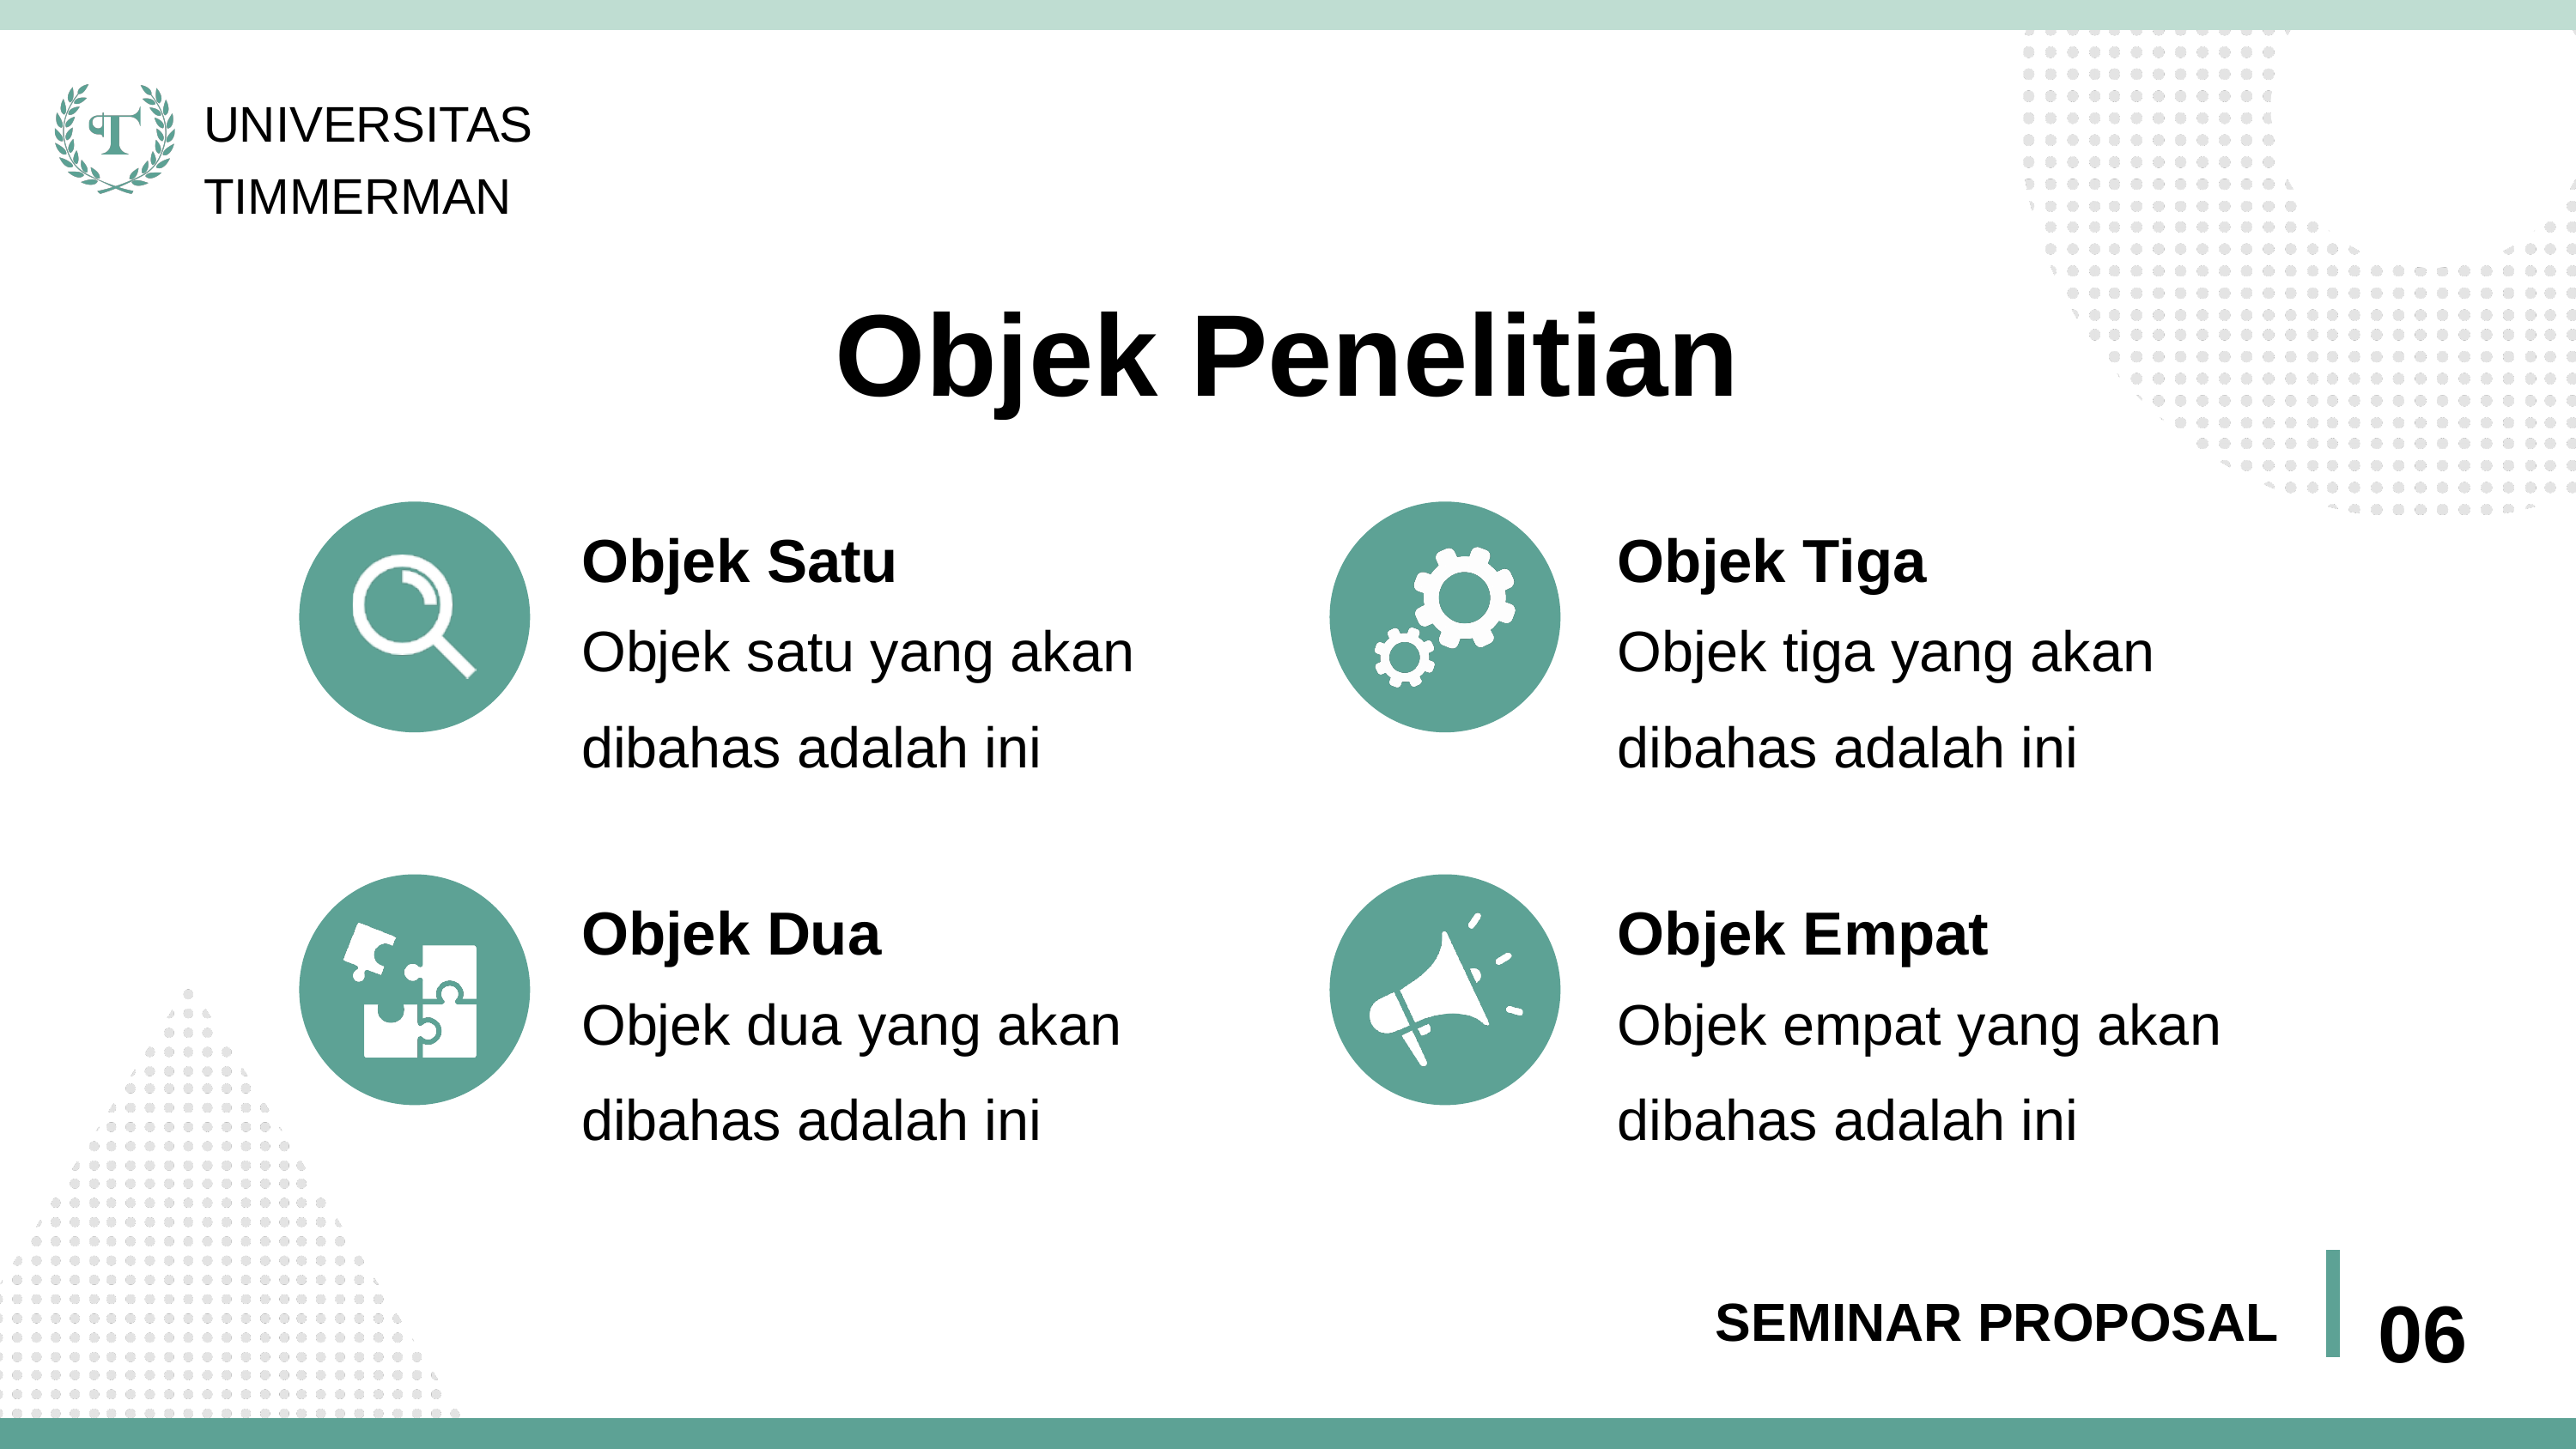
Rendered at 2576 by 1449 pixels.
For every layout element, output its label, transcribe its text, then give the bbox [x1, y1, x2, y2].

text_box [1329, 501, 1561, 733]
text_box [54, 84, 175, 194]
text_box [0, 1397, 2576, 1449]
text_box Objek Satu [581, 492, 1004, 587]
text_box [299, 501, 531, 733]
text_box Objek empat yang akan dibahas adalah ini [1617, 960, 2277, 1153]
text_box Objek Penelitian [631, 224, 1945, 420]
text_box SEMINAR PROPOSAL [1609, 1262, 2280, 1353]
text_box Objek Tiga [1617, 492, 2149, 587]
text_box 06 [2333, 1244, 2468, 1379]
text_box Objek Empat [1617, 864, 2149, 960]
text_box Objek dua yang akan dibahas adalah ini [581, 960, 1178, 1153]
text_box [299, 874, 531, 1106]
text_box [0, 0, 2576, 31]
text_box [88, 106, 141, 155]
text_box [2023, 40, 2576, 515]
text_box Objek tiga yang akan dibahas adalah ini [1617, 587, 2277, 779]
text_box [1329, 874, 1561, 1106]
text_box Objek Dua [581, 864, 1113, 960]
text_box Objek satu yang akan dibahas adalah ini [581, 587, 1178, 779]
text_box UNIVERSITAS TIMMERMAN [204, 80, 594, 224]
text_box [0, 989, 535, 1397]
